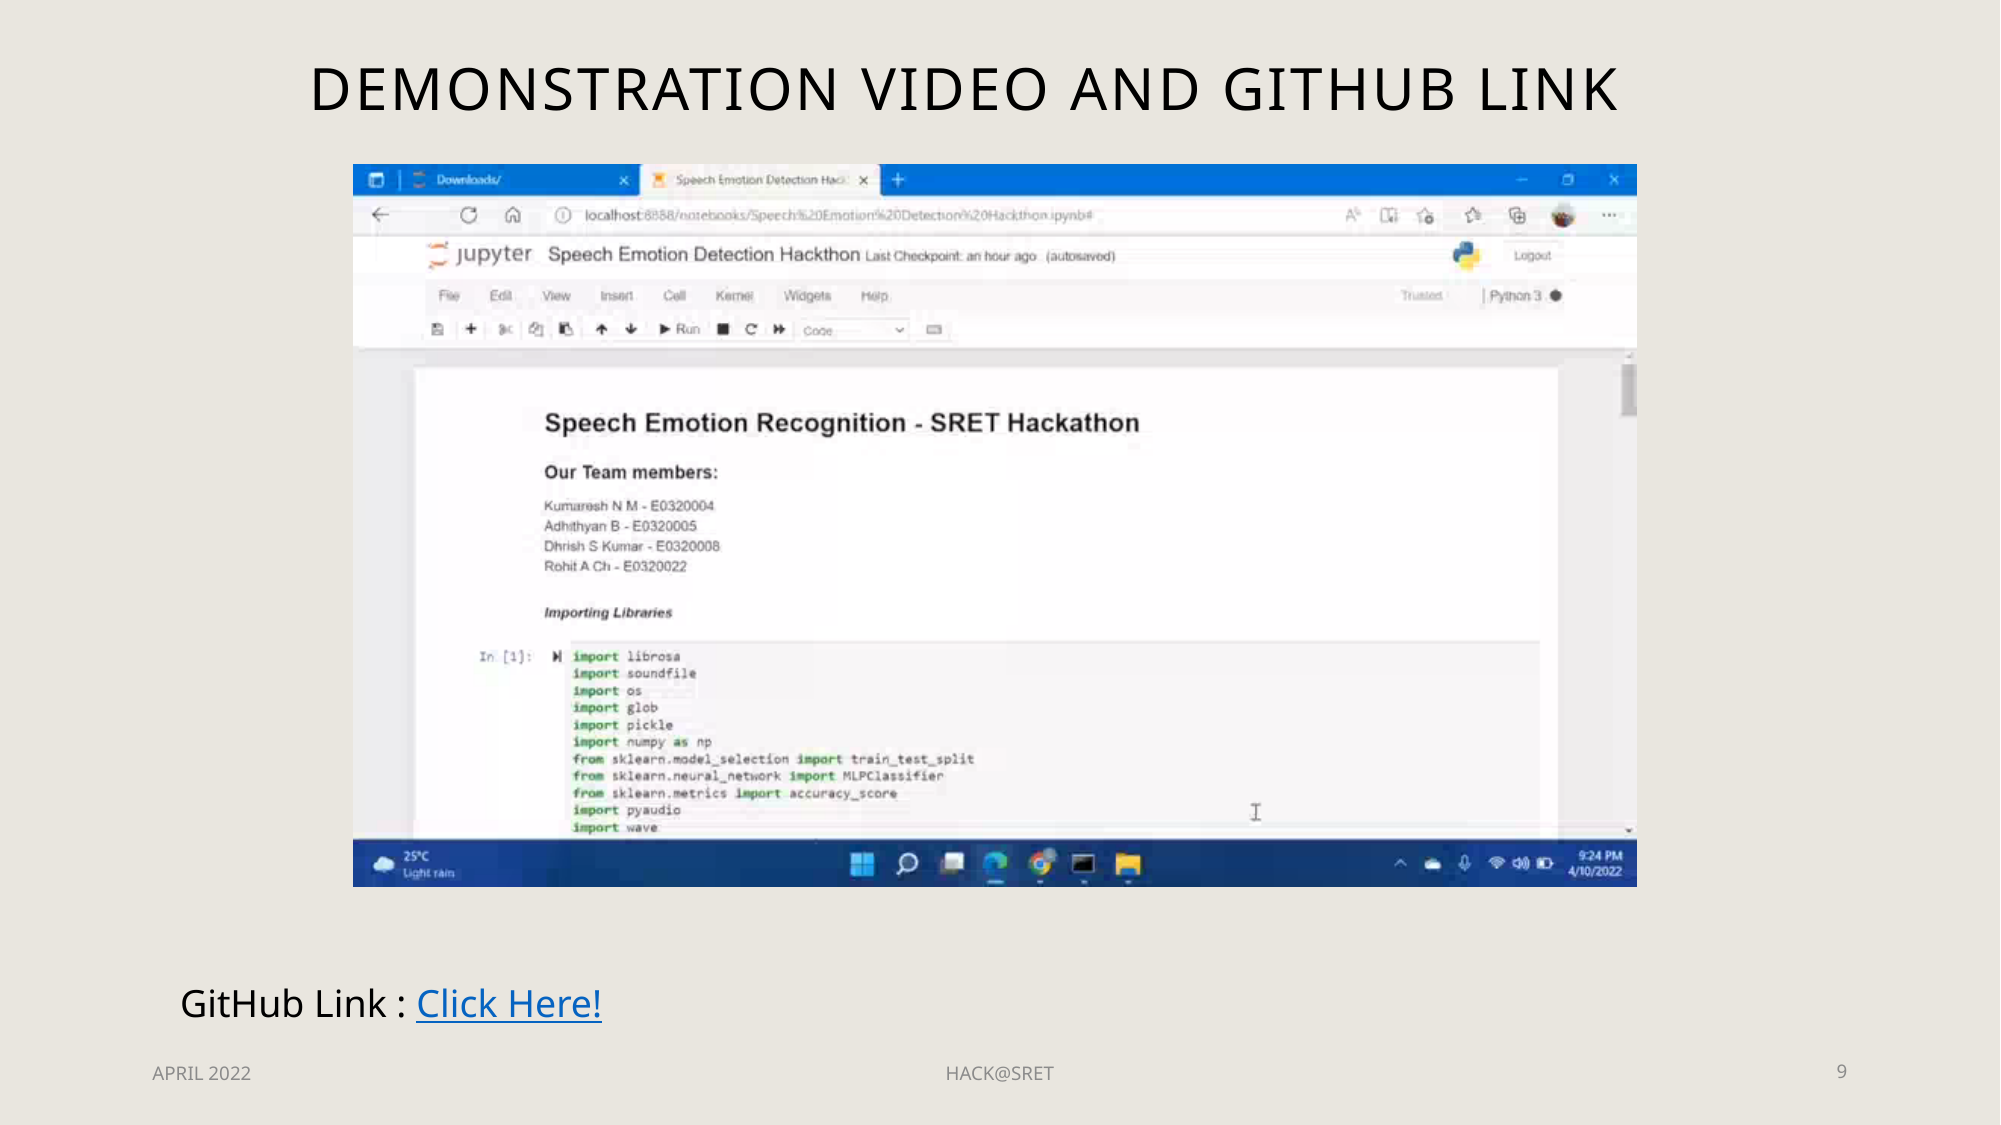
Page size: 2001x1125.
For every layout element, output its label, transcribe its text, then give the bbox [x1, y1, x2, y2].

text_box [352, 164, 1638, 887]
slide_number 9 [1412, 1042, 1863, 1103]
title Demonstration video AND GITHUB LINK [101, 35, 1827, 149]
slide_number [137, 1042, 588, 1103]
text_box GitHub Link : Click Here! [165, 972, 618, 1039]
footer HACK@SRET [662, 1042, 1338, 1103]
